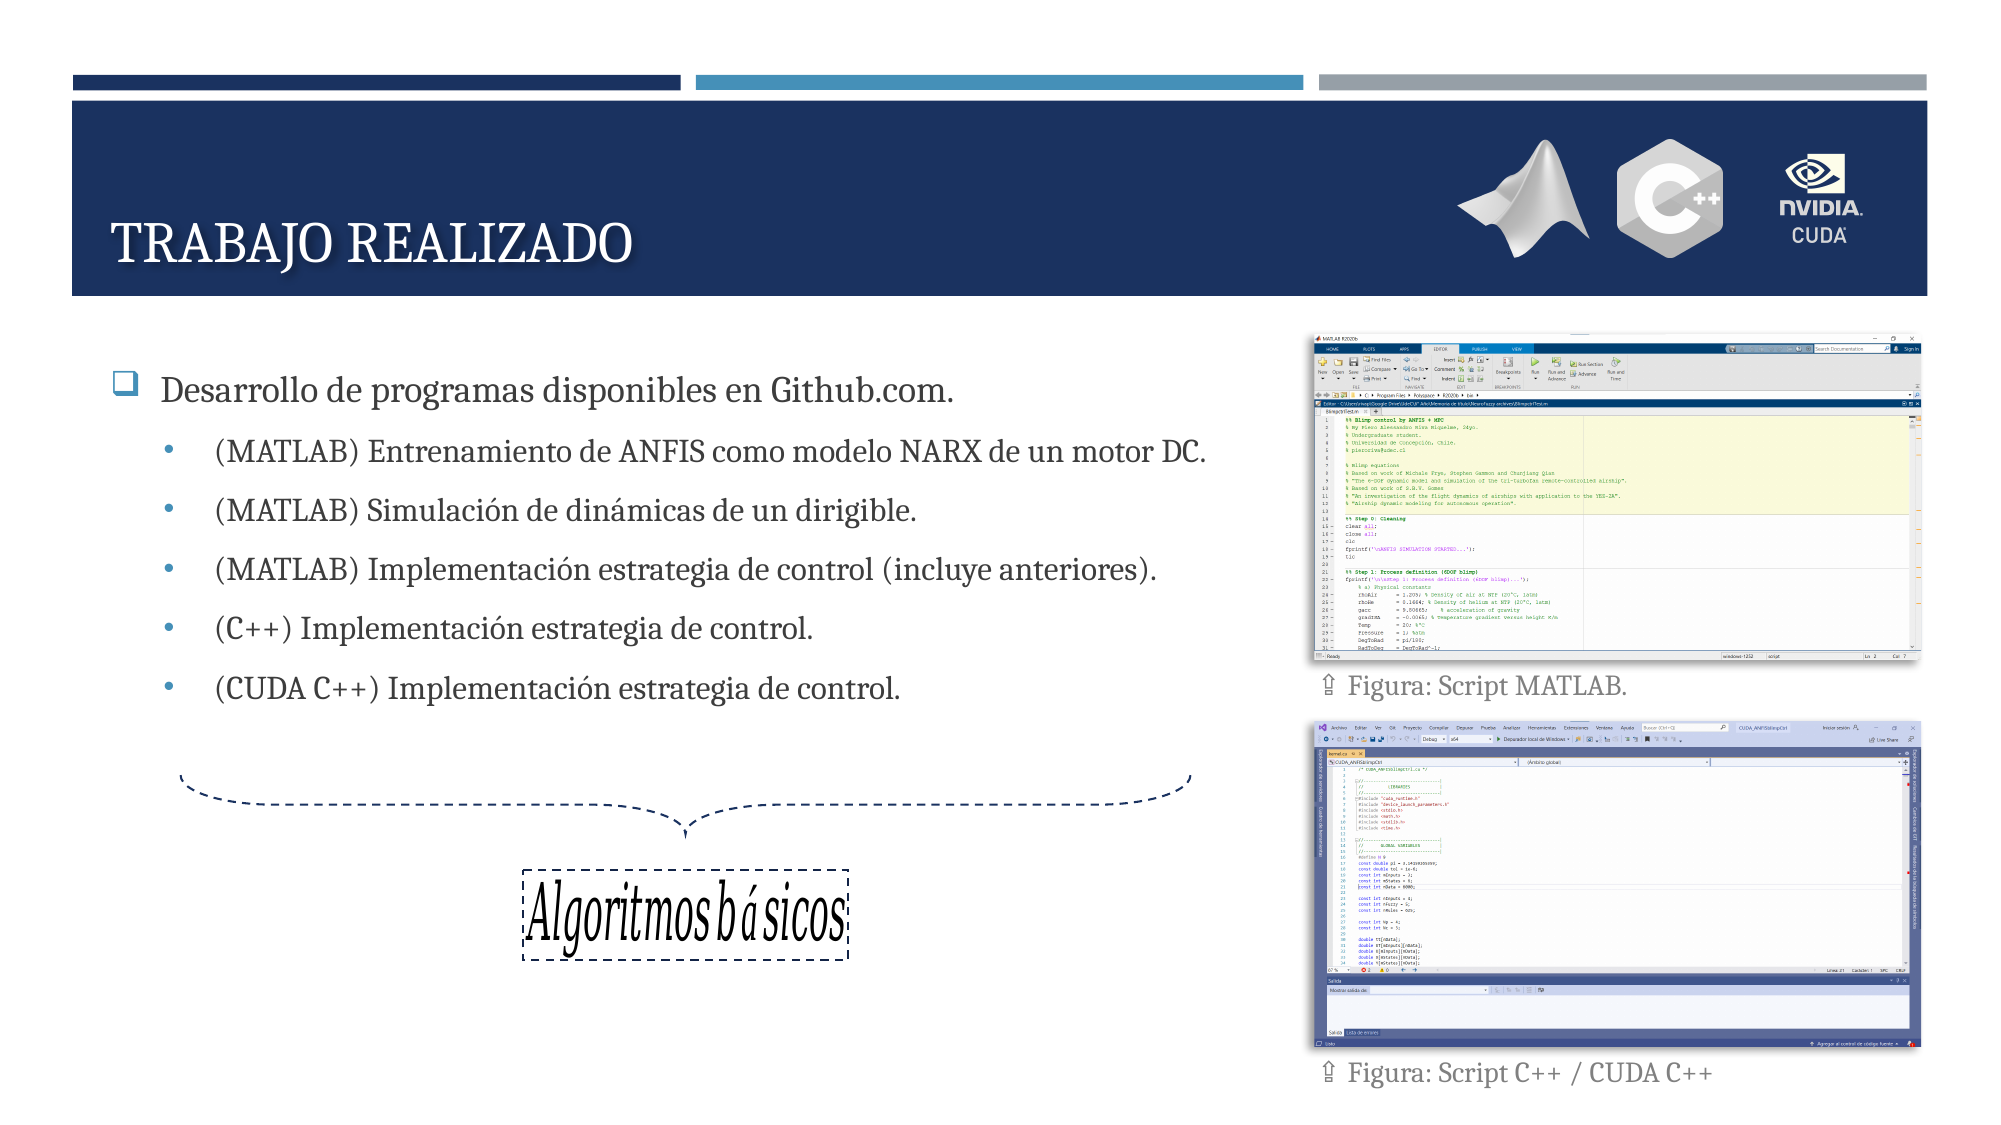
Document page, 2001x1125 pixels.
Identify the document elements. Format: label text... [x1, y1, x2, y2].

picture [1314, 334, 1922, 660]
picture [1751, 139, 1889, 258]
text_box ⇪ Figura: Script MATLAB. [1301, 659, 1987, 709]
title Trabajo realizado [95, 115, 1905, 282]
picture [1617, 139, 1723, 258]
picture [1314, 721, 1922, 1047]
text_box ⇪ Figura: Script C++ / CUDA C++ [1301, 1046, 1987, 1096]
list Desarrollo de programas disponibles en Github.com. (MATLAB) Entrenamiento de ANFIS como modelo NARX de un motor DC. (MATLAB) Simulación de dinámicas de un dirigible. (MATLAB) Implementación estrategia de control (incluye anteriores). (C++) Implementación estrategia de control. (CUDA C++) Implementación estrategia de control. [95, 357, 1905, 962]
picture [1457, 139, 1590, 258]
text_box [180, 775, 1191, 960]
